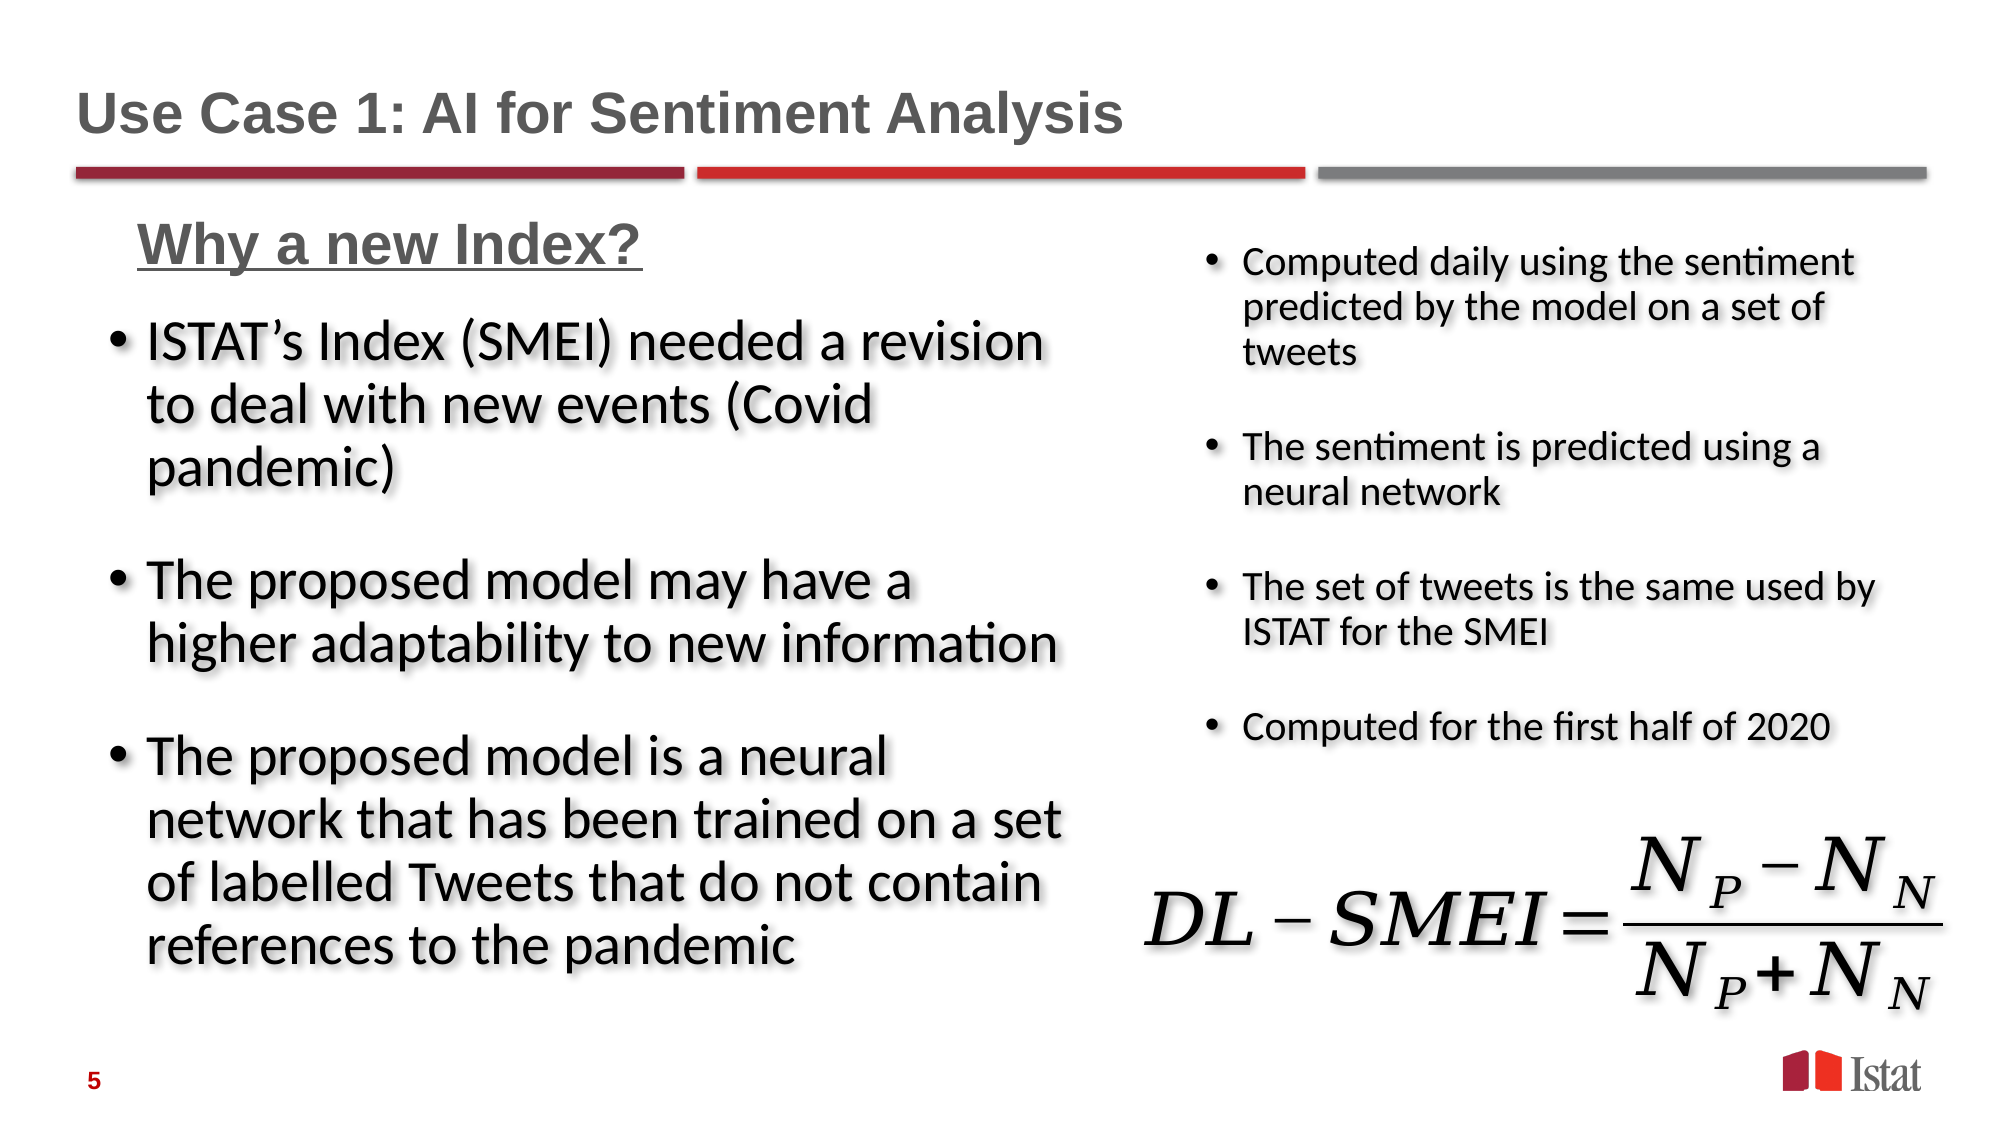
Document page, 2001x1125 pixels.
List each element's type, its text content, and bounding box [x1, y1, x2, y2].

slide_number 5 [53, 1049, 136, 1110]
text_box Computed daily using the sentiment predicted by the model on a set of tweets The sentiment is predicted using a neural network The set of tweets is the same used by ISTAT for the SMEI Computed for the first half of 2020 [1188, 243, 1915, 745]
text_box ISTAT’s Index (SMEI) needed a revision to deal with new events (Covid pandemic) The proposed model may have a higher adaptability to new information The proposed model is a neural network that has been trained on a set of labelled Tweets that do not contain references to the pandemic [92, 317, 1094, 970]
title Use Case 1: AI for Sentiment Analysis [76, 0, 1926, 146]
text_box Why a new Index? [137, 213, 1976, 277]
